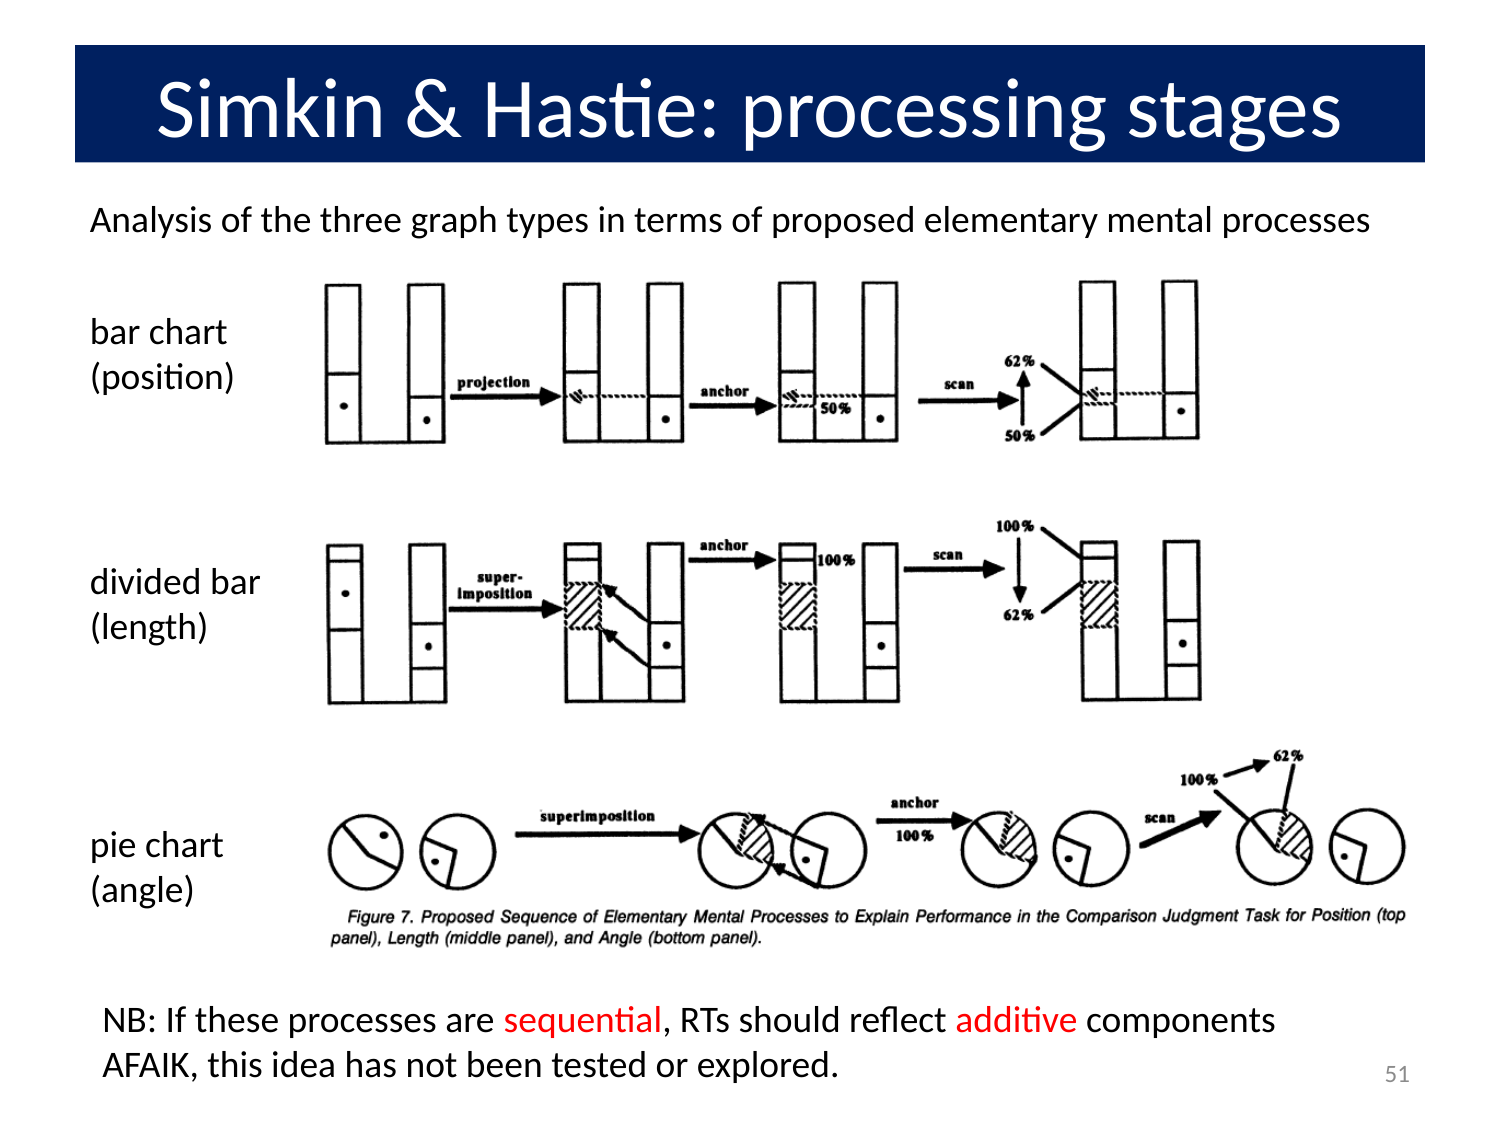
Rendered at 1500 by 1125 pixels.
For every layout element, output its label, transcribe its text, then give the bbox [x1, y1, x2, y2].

text_box pie chart (angle) [74, 812, 288, 918]
title Simkin & Hastie: processing stages [75, 45, 1425, 163]
text_box bar chart (position) [75, 299, 263, 405]
picture [311, 274, 1426, 954]
text_box divided bar (length) [74, 549, 288, 655]
text_box Analysis of the three graph types in terms of proposed elementary mental processes [74, 187, 1425, 248]
slide_number 51 [1074, 1042, 1425, 1103]
text_box NB: If these processes are sequential, RTs should reflect additive components AFAIK, this idea has not been tested or explored. [87, 987, 1350, 1093]
